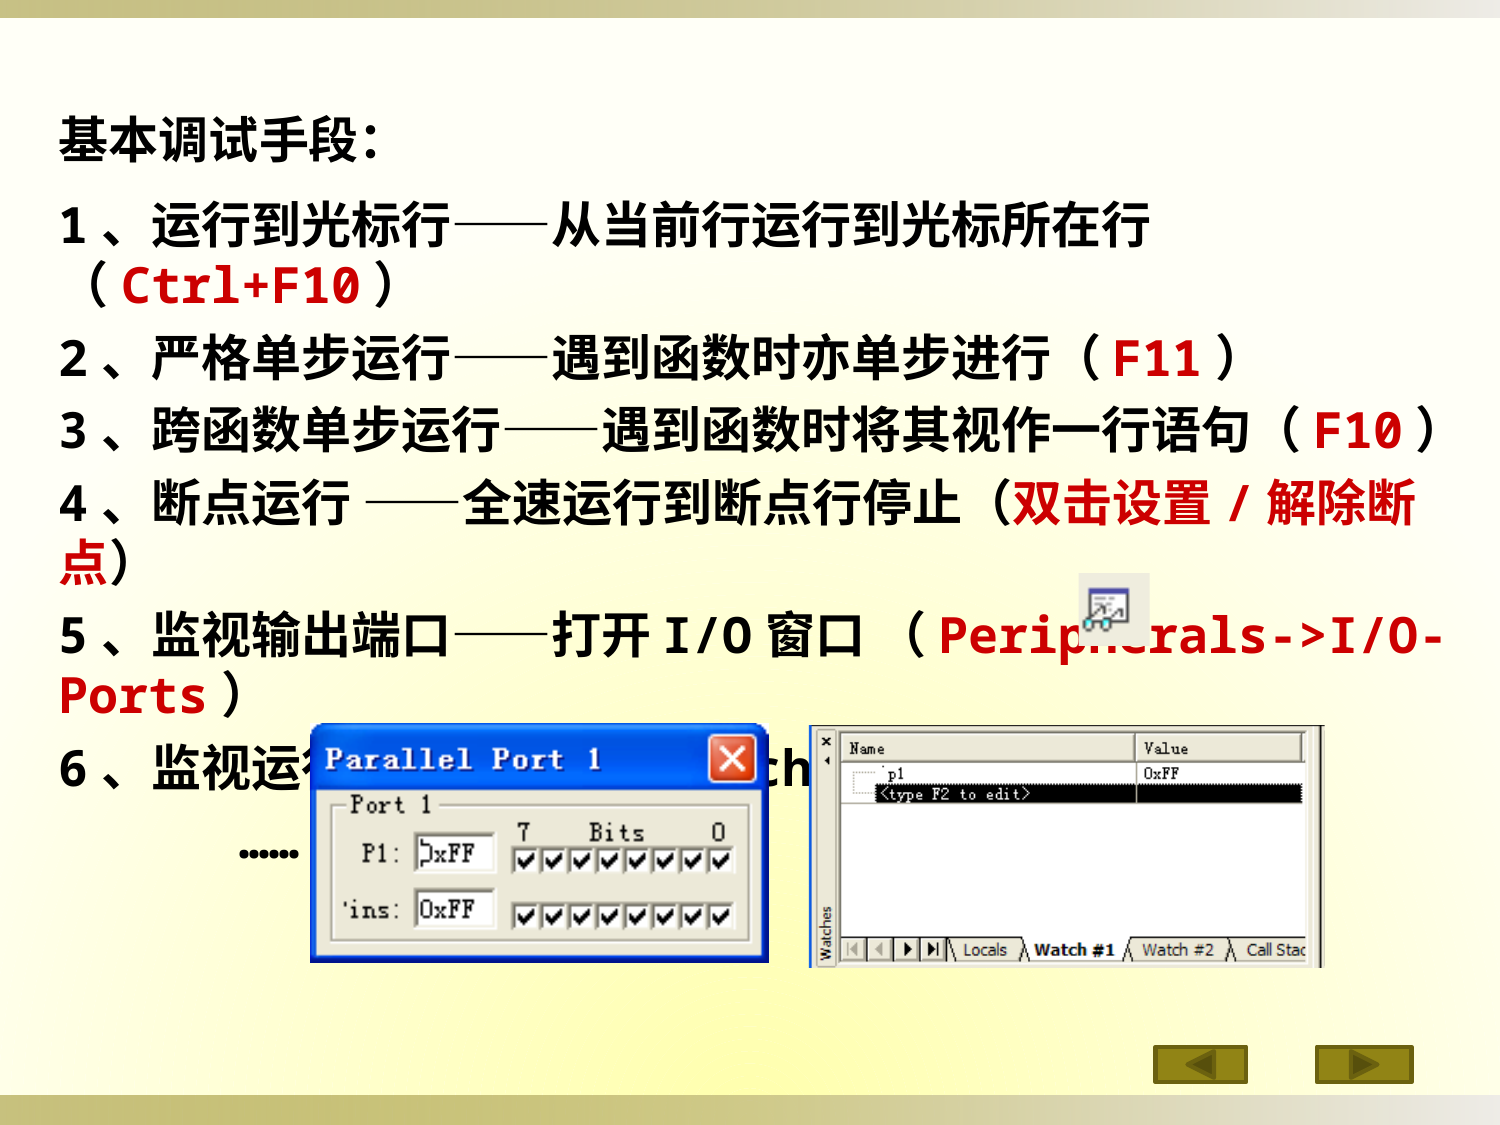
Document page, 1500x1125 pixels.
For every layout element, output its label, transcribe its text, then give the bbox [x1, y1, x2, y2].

picture [1078, 572, 1151, 646]
picture [808, 724, 1326, 969]
text_box 基本调试手段： 1、运行到光标行——从当前行运行到光标所在行（Ctrl+F10） 2、严格单步运行——遇到函数时亦单步进行（F11） 3、跨函数单步运行——遇到函数时将其视作一行语句（F10） 4、断点运行 ——全速运行到断点行停止（双击设置/解除断点） 5、监视输出端口——打开I/O窗口 （Peripherals->I/O-Ports） 6、监视运行变量——打开Watch#1窗口（点击 ） …… [44, 101, 1493, 876]
picture [309, 723, 769, 963]
